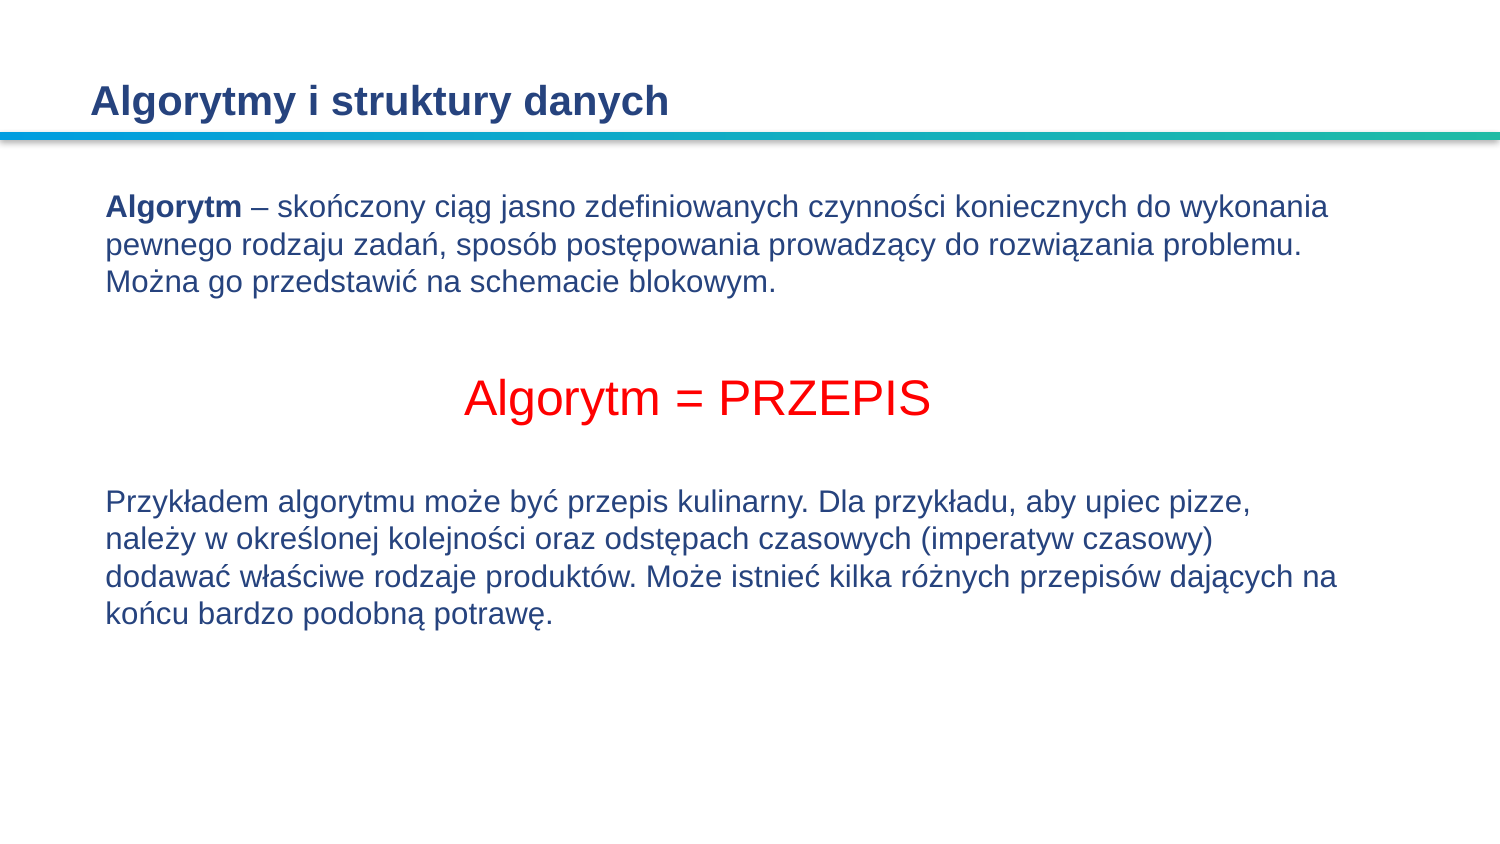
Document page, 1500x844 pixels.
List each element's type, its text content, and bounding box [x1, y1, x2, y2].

text_box Algorytm = PRZEPIS [449, 358, 1200, 433]
text_box Przykładem algorytmu może być przepis kulinarny. Dla przykładu, aby upiec pizze, należy w określonej kolejności oraz odstępach czasowych (imperatyw czasowy) dodawać właściwe rodzaje produktów. Może istnieć kilka różnych przepisów dających na końcu bardzo podobną potrawę. [90, 473, 1356, 638]
title Algorytmy i struktury danych [75, 19, 1425, 132]
text_box Algorytm – skończony ciąg jasno zdefiniowanych czynności koniecznych do wykonania pewnego rodzaju zadań, sposób postępowania prowadzący do rozwiązania problemu. Można go przedstawić na schemacie blokowym. [90, 179, 1356, 307]
